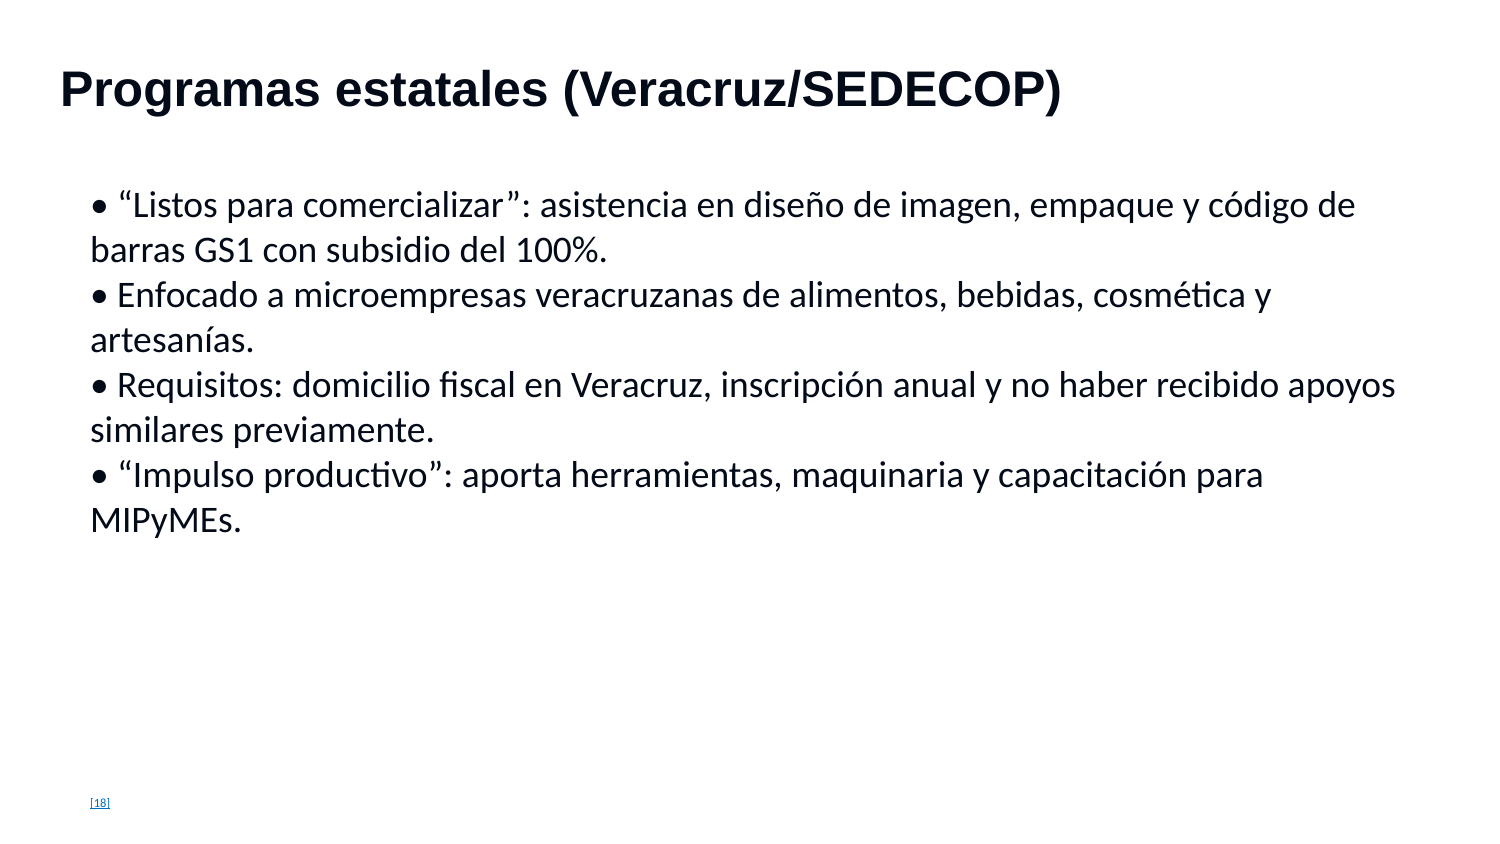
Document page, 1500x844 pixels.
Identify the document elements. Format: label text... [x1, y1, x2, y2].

text_box [18] [74, 783, 1425, 822]
text_box Programas estatales (Veracruz/SEDECOP) [44, 45, 1455, 128]
text_box • “Listos para comercializar”: asistencia en diseño de imagen, empaque y código de barras GS1 con subsidio del 100%. • Enfocado a microempresas veracruzanas de alimentos, bebidas, cosmética y artesanías. • Requisitos: domicilio fiscal en Veracruz, inscripción anual y no haber recibido apoyos similares previamente. • “Impulso productivo”: aporta herramientas, maquinaria y capacitación para MIPyMEs. [74, 172, 1425, 783]
